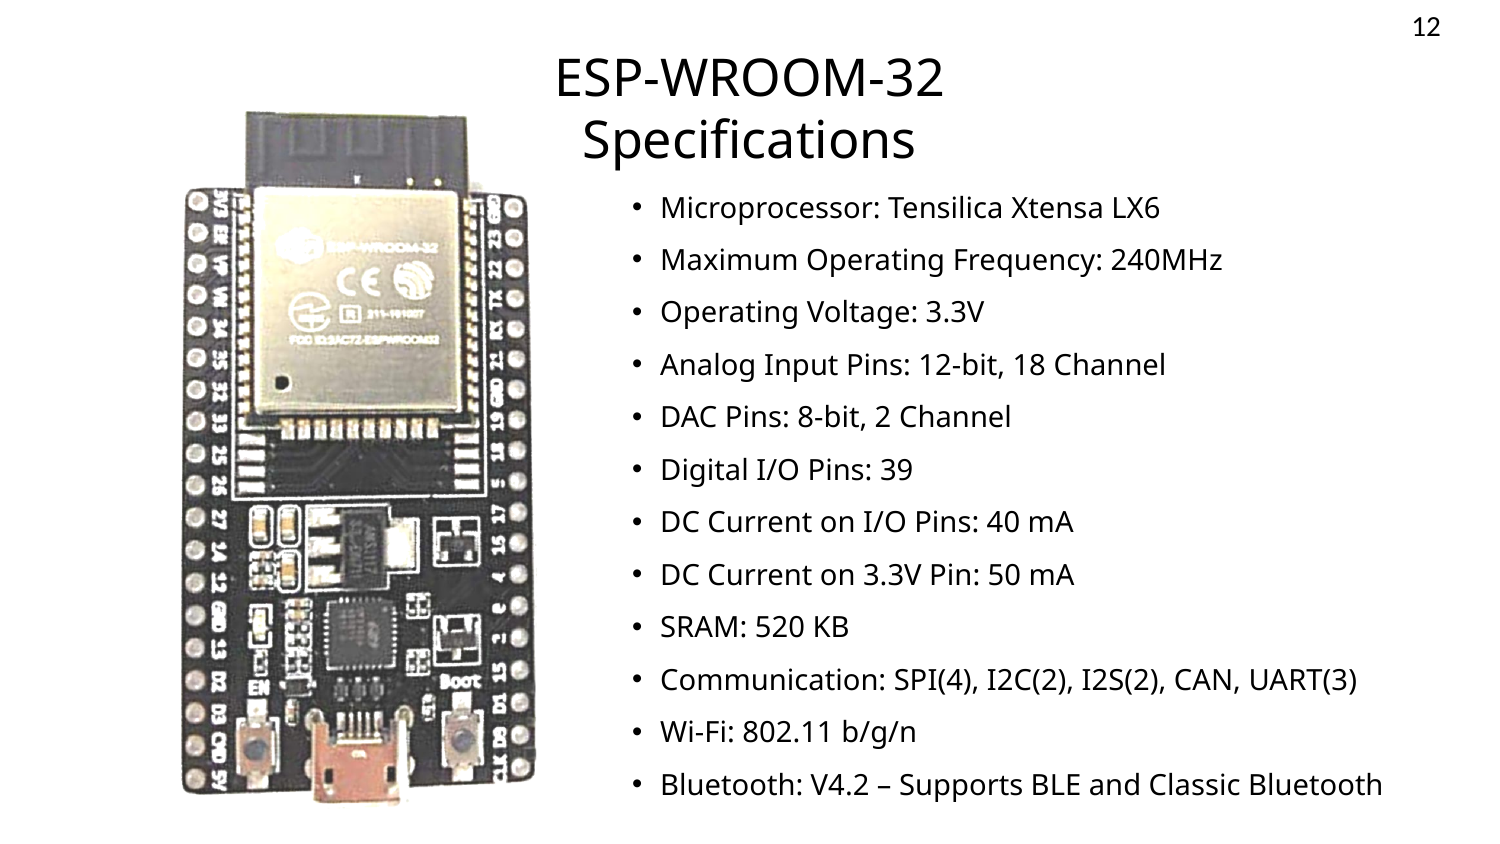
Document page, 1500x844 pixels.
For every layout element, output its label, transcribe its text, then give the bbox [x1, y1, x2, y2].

text_box ESP-WROOM-32 Specifications [116, 67, 1384, 146]
text_box Microprocessor: Tensilica Xtensa LX6 Maximum Operating Frequency: 240MHz Operating Voltage: 3.3V Analog Input Pins: 12-bit, 18 Channel DAC Pins: 8-bit, 2 Channel Digital I/O Pins: 39 DC Current on I/O Pins: 40 mA DC Current on 3.3V Pin: 50 mA SRAM: 520 KB Communication: SPI(4), I2C(2), I2S(2), CAN, UART(3) Wi-Fi: 802.11 b/g/n Bluetooth: V4.2 – Supports BLE and Classic Bluetooth [617, 230, 1456, 742]
picture [0, 106, 715, 827]
